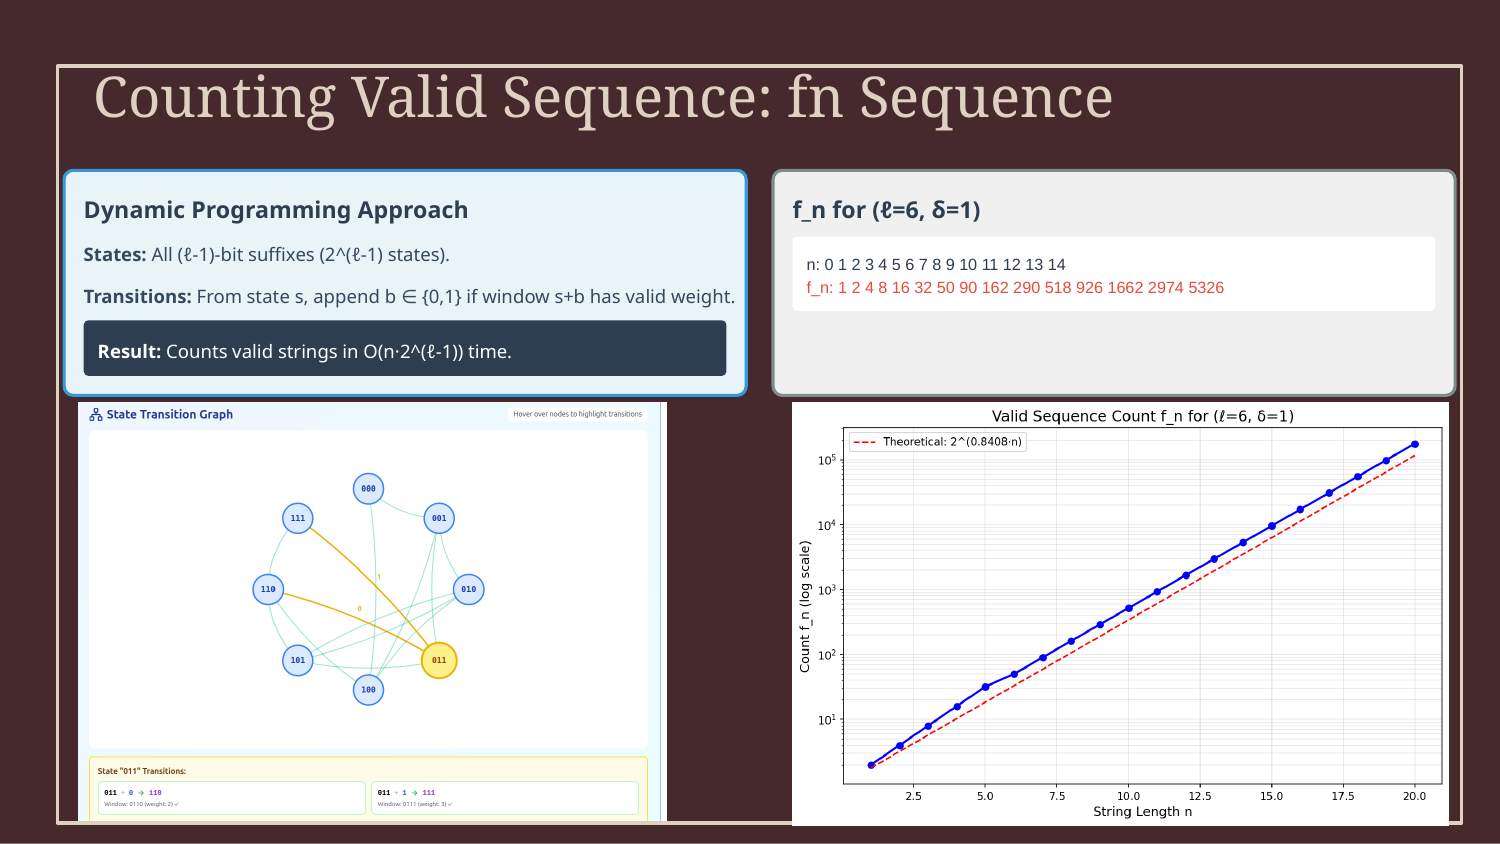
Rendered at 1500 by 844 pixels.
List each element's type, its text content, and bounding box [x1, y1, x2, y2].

text_box [64, 170, 747, 396]
text_box States: All (ℓ-1)-bit suffixes (2^(ℓ-1) states). [83, 236, 737, 265]
title Counting Valid Sequence: fn Sequence [93, 59, 1398, 216]
picture [77, 402, 667, 821]
text_box f_n for (ℓ=6, δ=1) [792, 190, 1449, 223]
text_box Transitions: From state s, append b ∈ {0,1} if window s+b has valid weight. [83, 278, 737, 307]
text_box [773, 170, 1456, 396]
text_box [83, 320, 727, 376]
text_box f_n: 1 2 4 8 16 32 50 90 162 290 518 926 1662 2974 5326 [806, 273, 1431, 297]
picture [792, 402, 1449, 826]
text_box [57, 65, 1462, 823]
text_box Result: Counts valid strings in O(n·2^(ℓ-1)) time. [97, 334, 723, 363]
text_box Dynamic Programming Approach [83, 190, 740, 223]
text_box n: 0 1 2 3 4 5 6 7 8 9 10 11 12 13 14 [806, 250, 1431, 273]
text_box [792, 236, 1436, 311]
